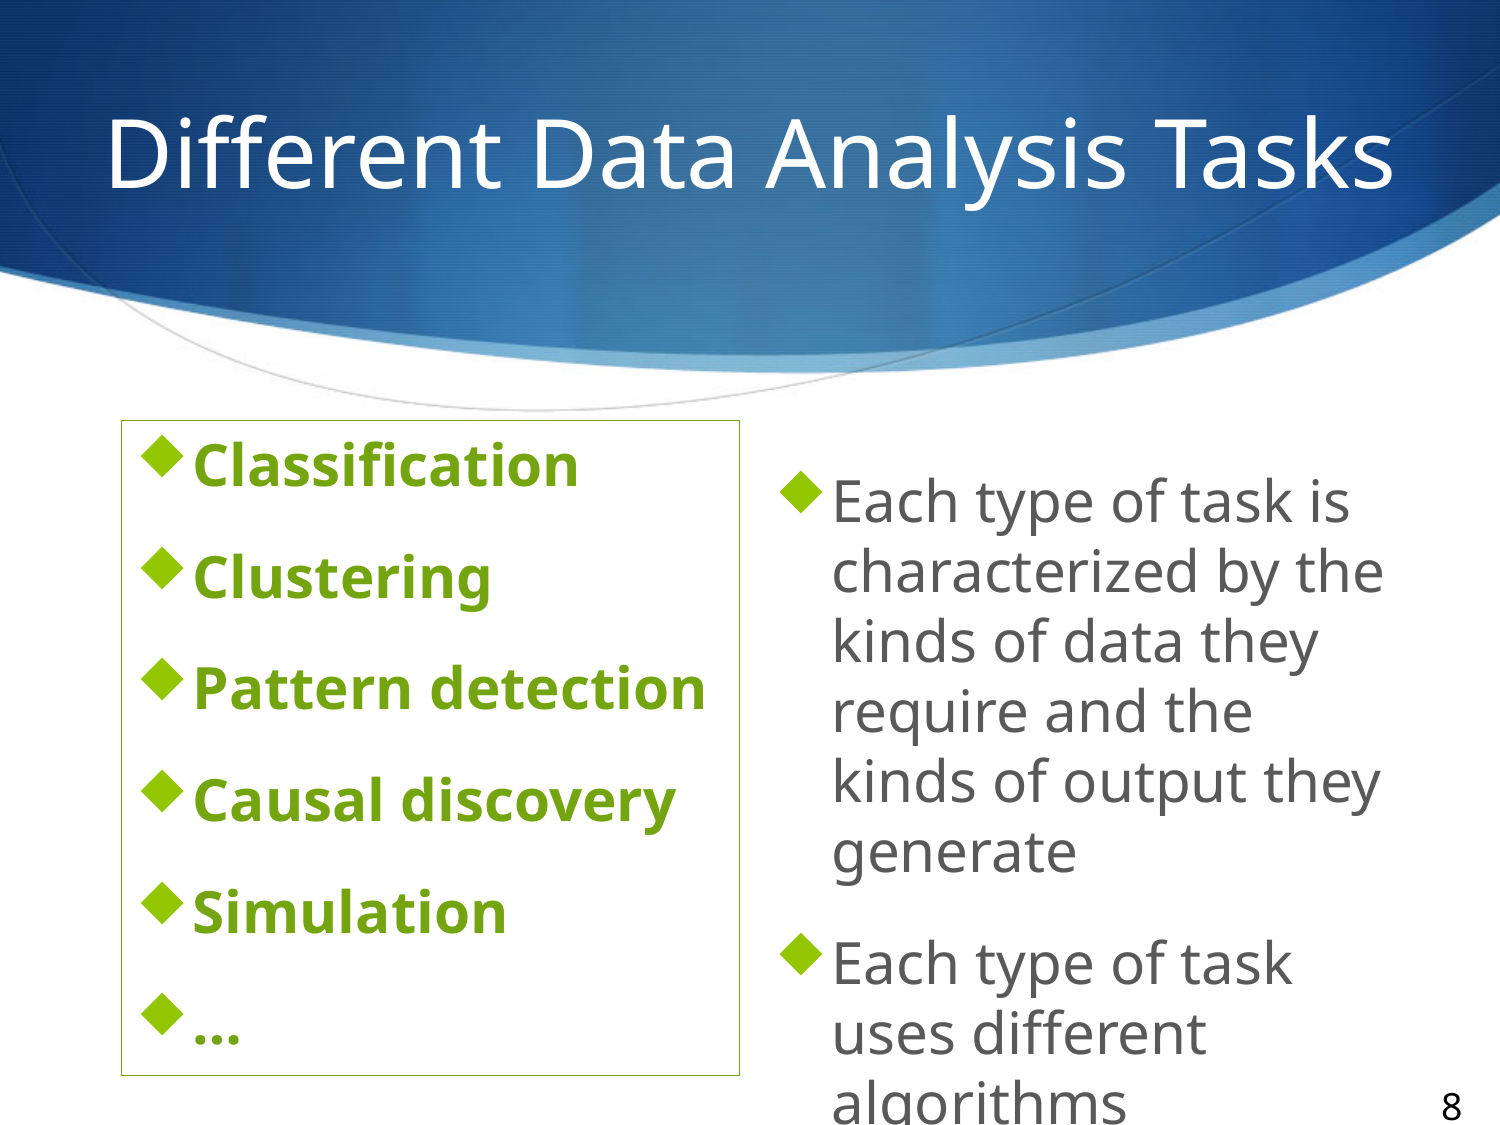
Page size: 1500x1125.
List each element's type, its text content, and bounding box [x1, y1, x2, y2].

picture [0, 0, 1500, 1125]
list Classification Clustering Pattern detection Causal discovery Simulation … [121, 420, 740, 1076]
slide_number 8 [1426, 1075, 1500, 1125]
title Different Data Analysis Tasks [75, 56, 1425, 245]
list Each type of task is characterized by the kinds of data they require and the kinds of output they generate Each type of task uses different algorithms [760, 456, 1425, 1048]
